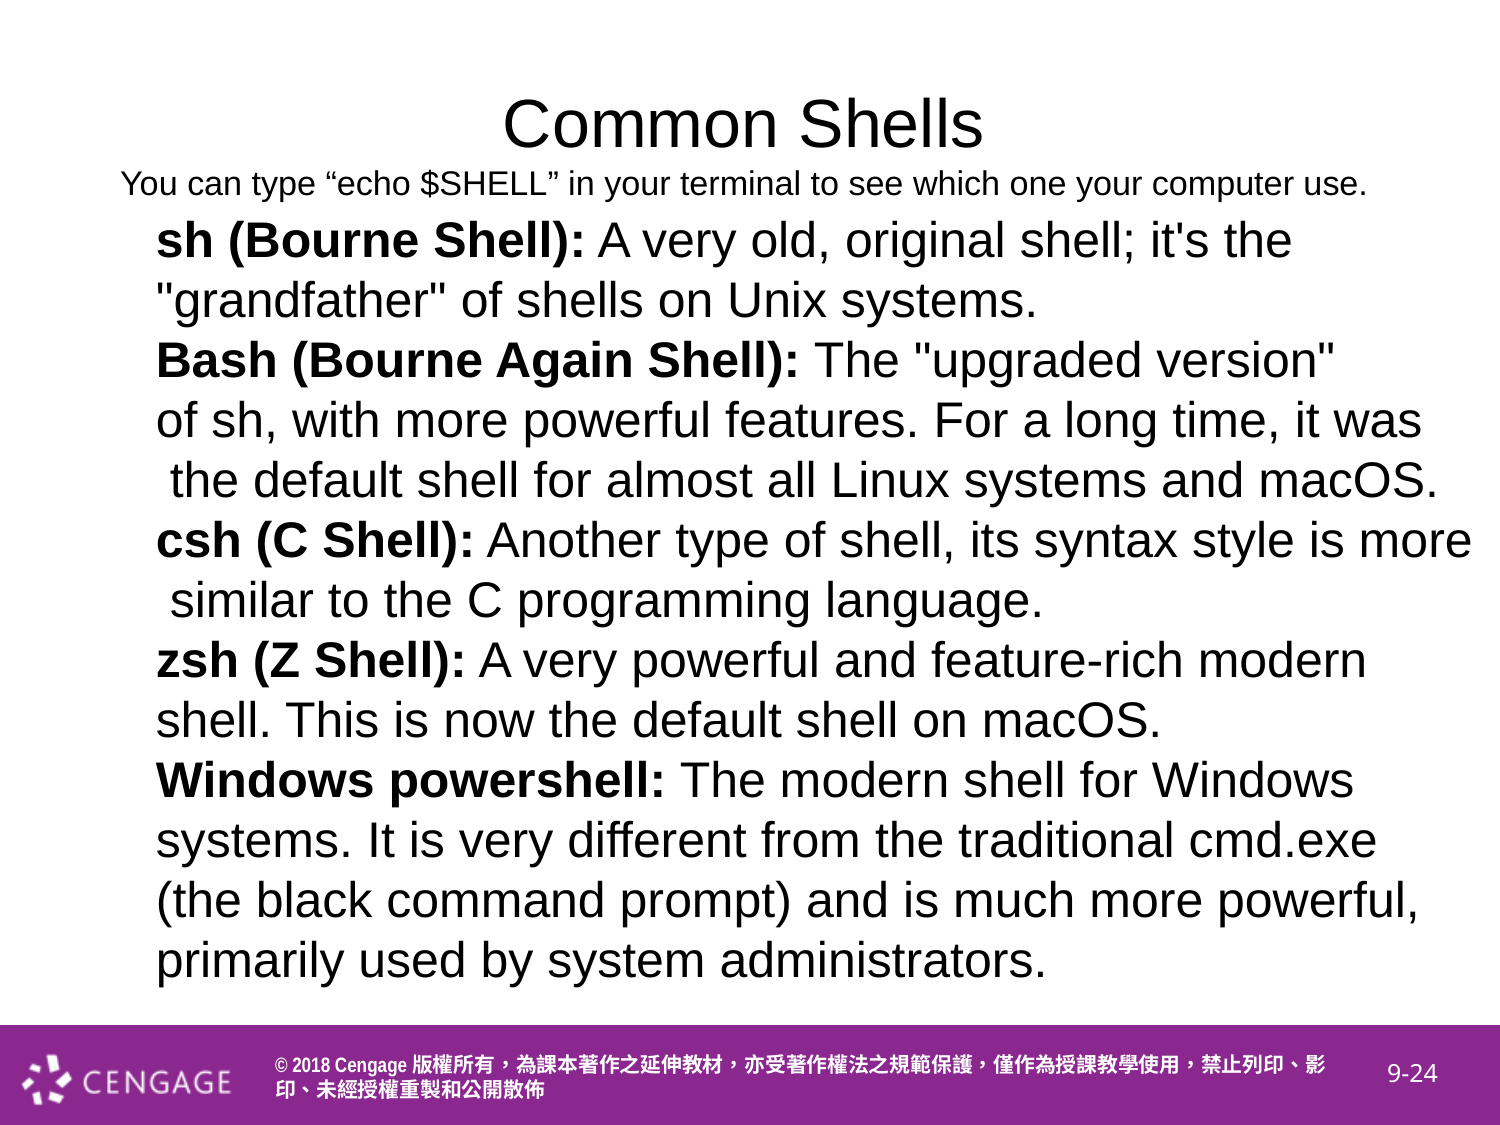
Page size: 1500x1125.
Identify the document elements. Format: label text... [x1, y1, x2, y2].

text_box sh (Bourne Shell): A very old, original shell; it's the "grandfather" of shells on Unix systems. Bash (Bourne Again Shell): The "upgraded version" of sh, with more powerful features. For a long time, it was the default shell for almost all Linux systems and macOS. csh (C Shell): Another type of shell, its syntax style is more similar to the C programming language. zsh (Z Shell): A very powerful and feature-rich modern shell. This is now the default shell on macOS. Windows powershell: The modern shell for Windows systems. It is very different from the traditional cmd.exe (the black command prompt) and is much more powerful, primarily used by system administrators. [141, 199, 1489, 995]
title Common Shells You can type “echo $SHELL” in your terminal to see which one your computer use. [85, 58, 1403, 224]
picture [12, 1045, 236, 1113]
